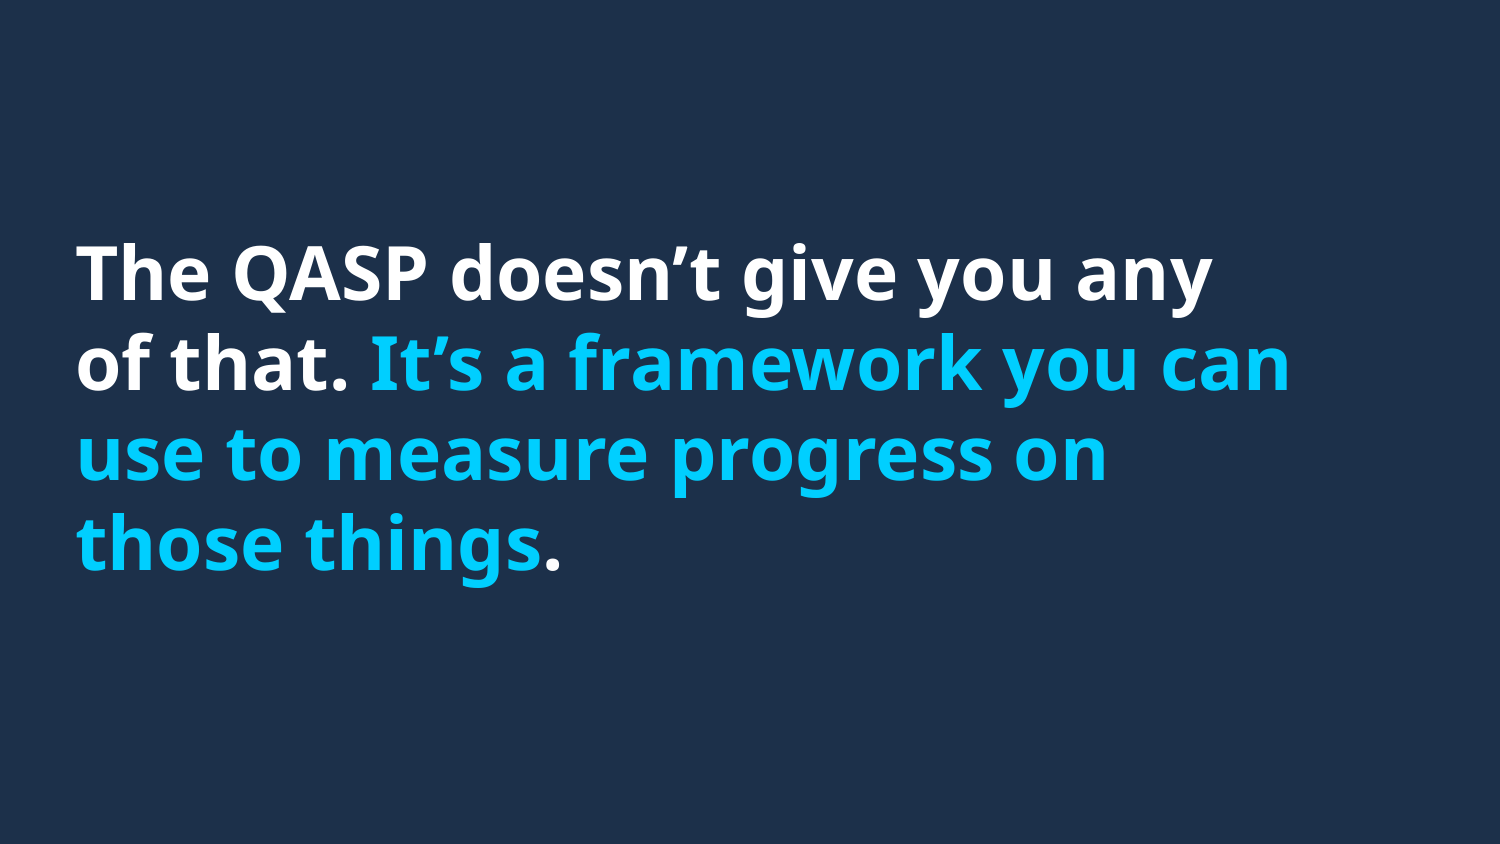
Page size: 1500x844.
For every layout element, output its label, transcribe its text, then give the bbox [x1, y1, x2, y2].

title The QASP doesn’t give you any of that. It’s a framework you can use to measure progress on those things. [75, 225, 1301, 619]
